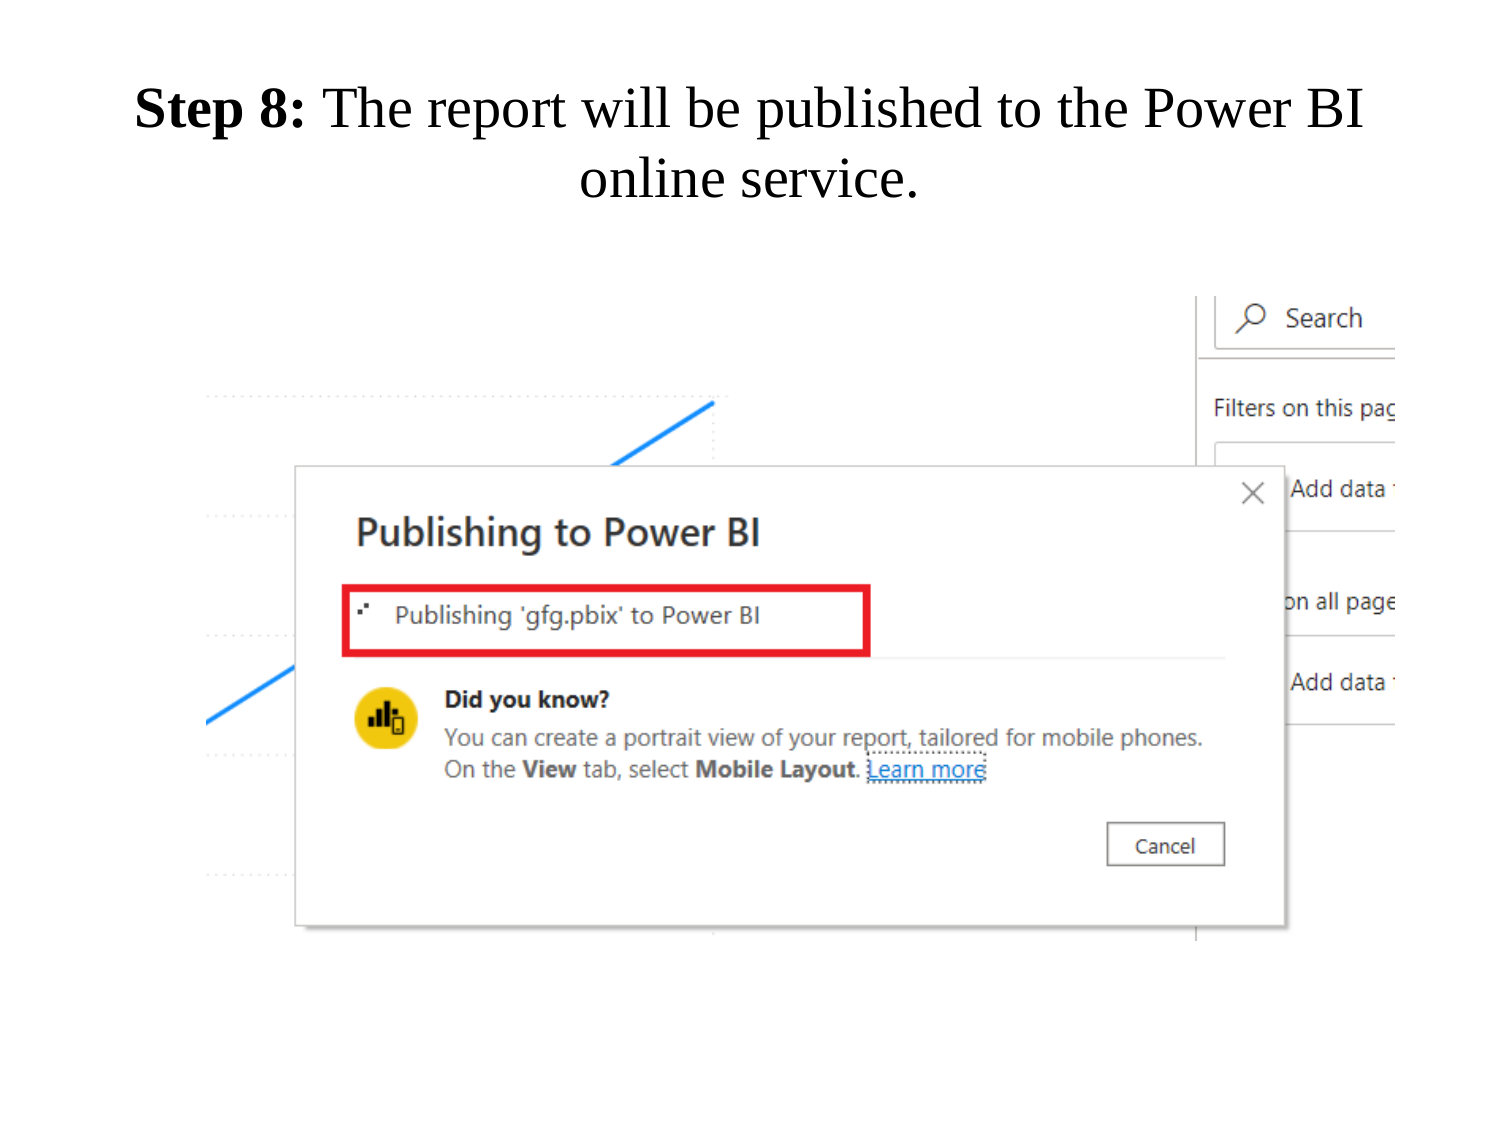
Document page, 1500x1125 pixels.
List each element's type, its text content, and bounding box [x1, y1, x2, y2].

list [206, 296, 1395, 941]
title Step 8: The report will be published to the Power BI online service. [75, 45, 1425, 233]
